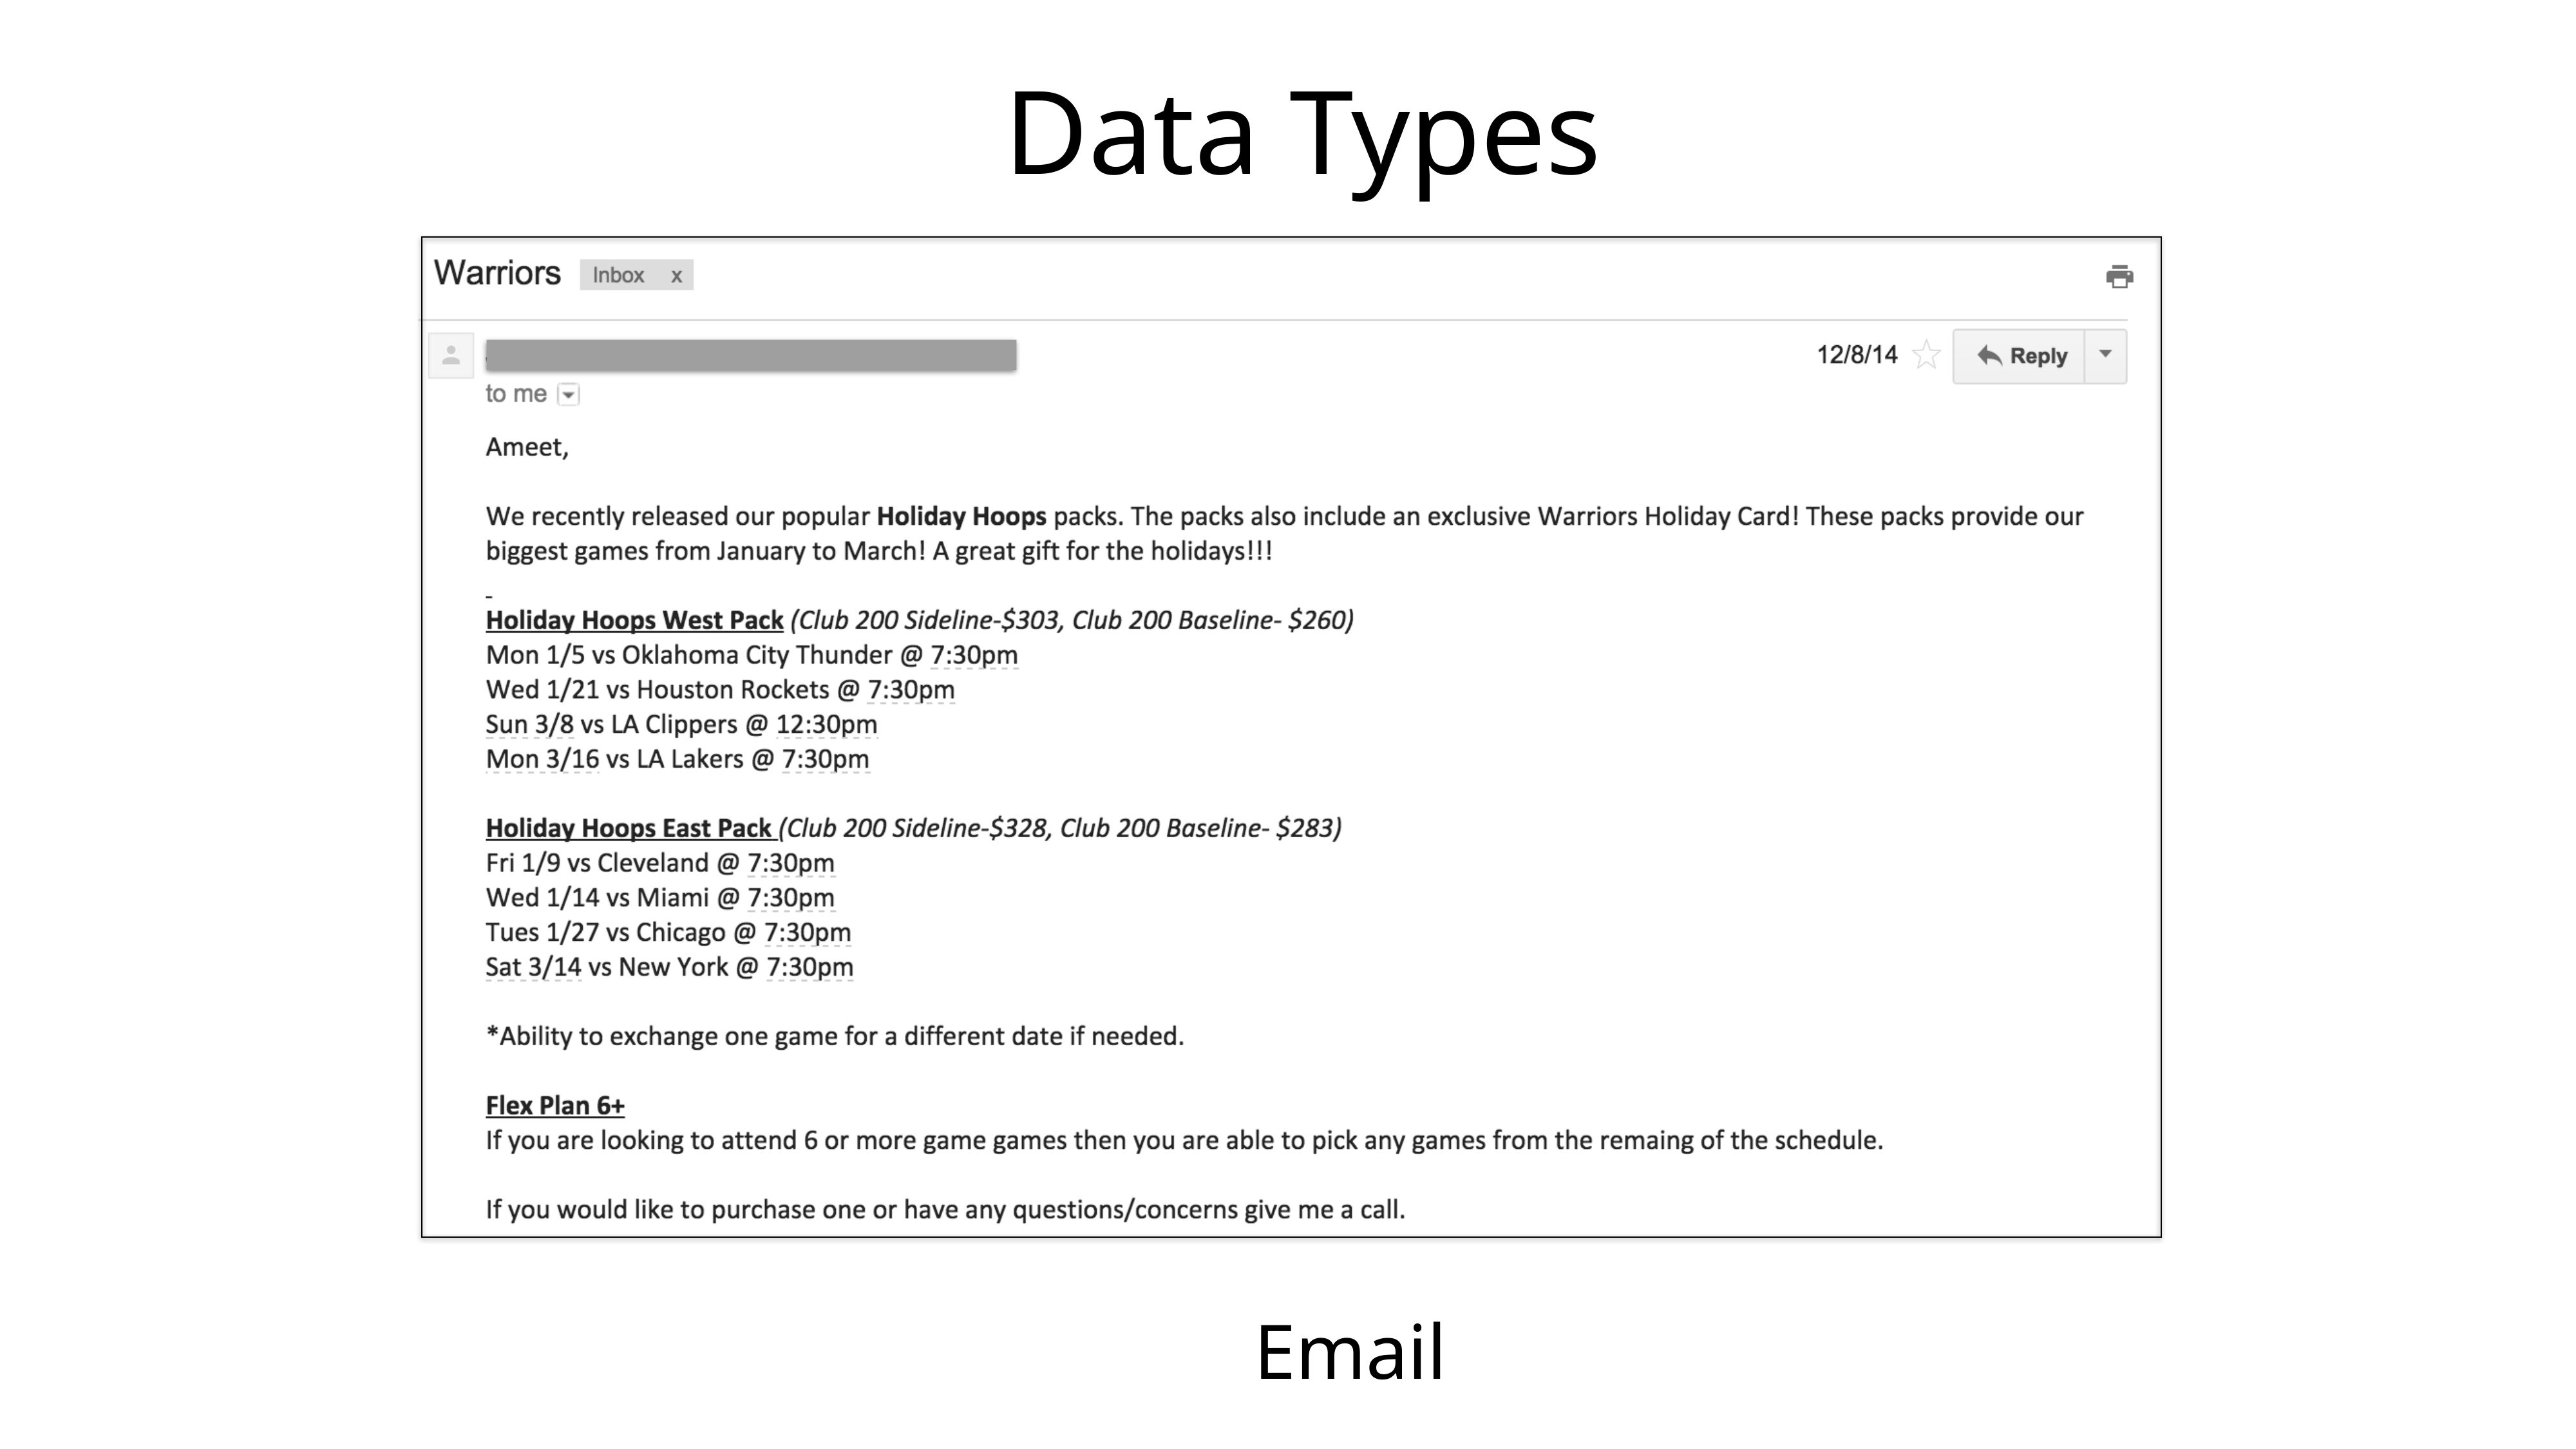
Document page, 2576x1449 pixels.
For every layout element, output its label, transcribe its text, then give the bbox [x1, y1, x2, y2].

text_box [405, 236, 2162, 1249]
title Data Types [433, 6, 2174, 249]
text_box Email [1246, 1296, 1693, 1419]
